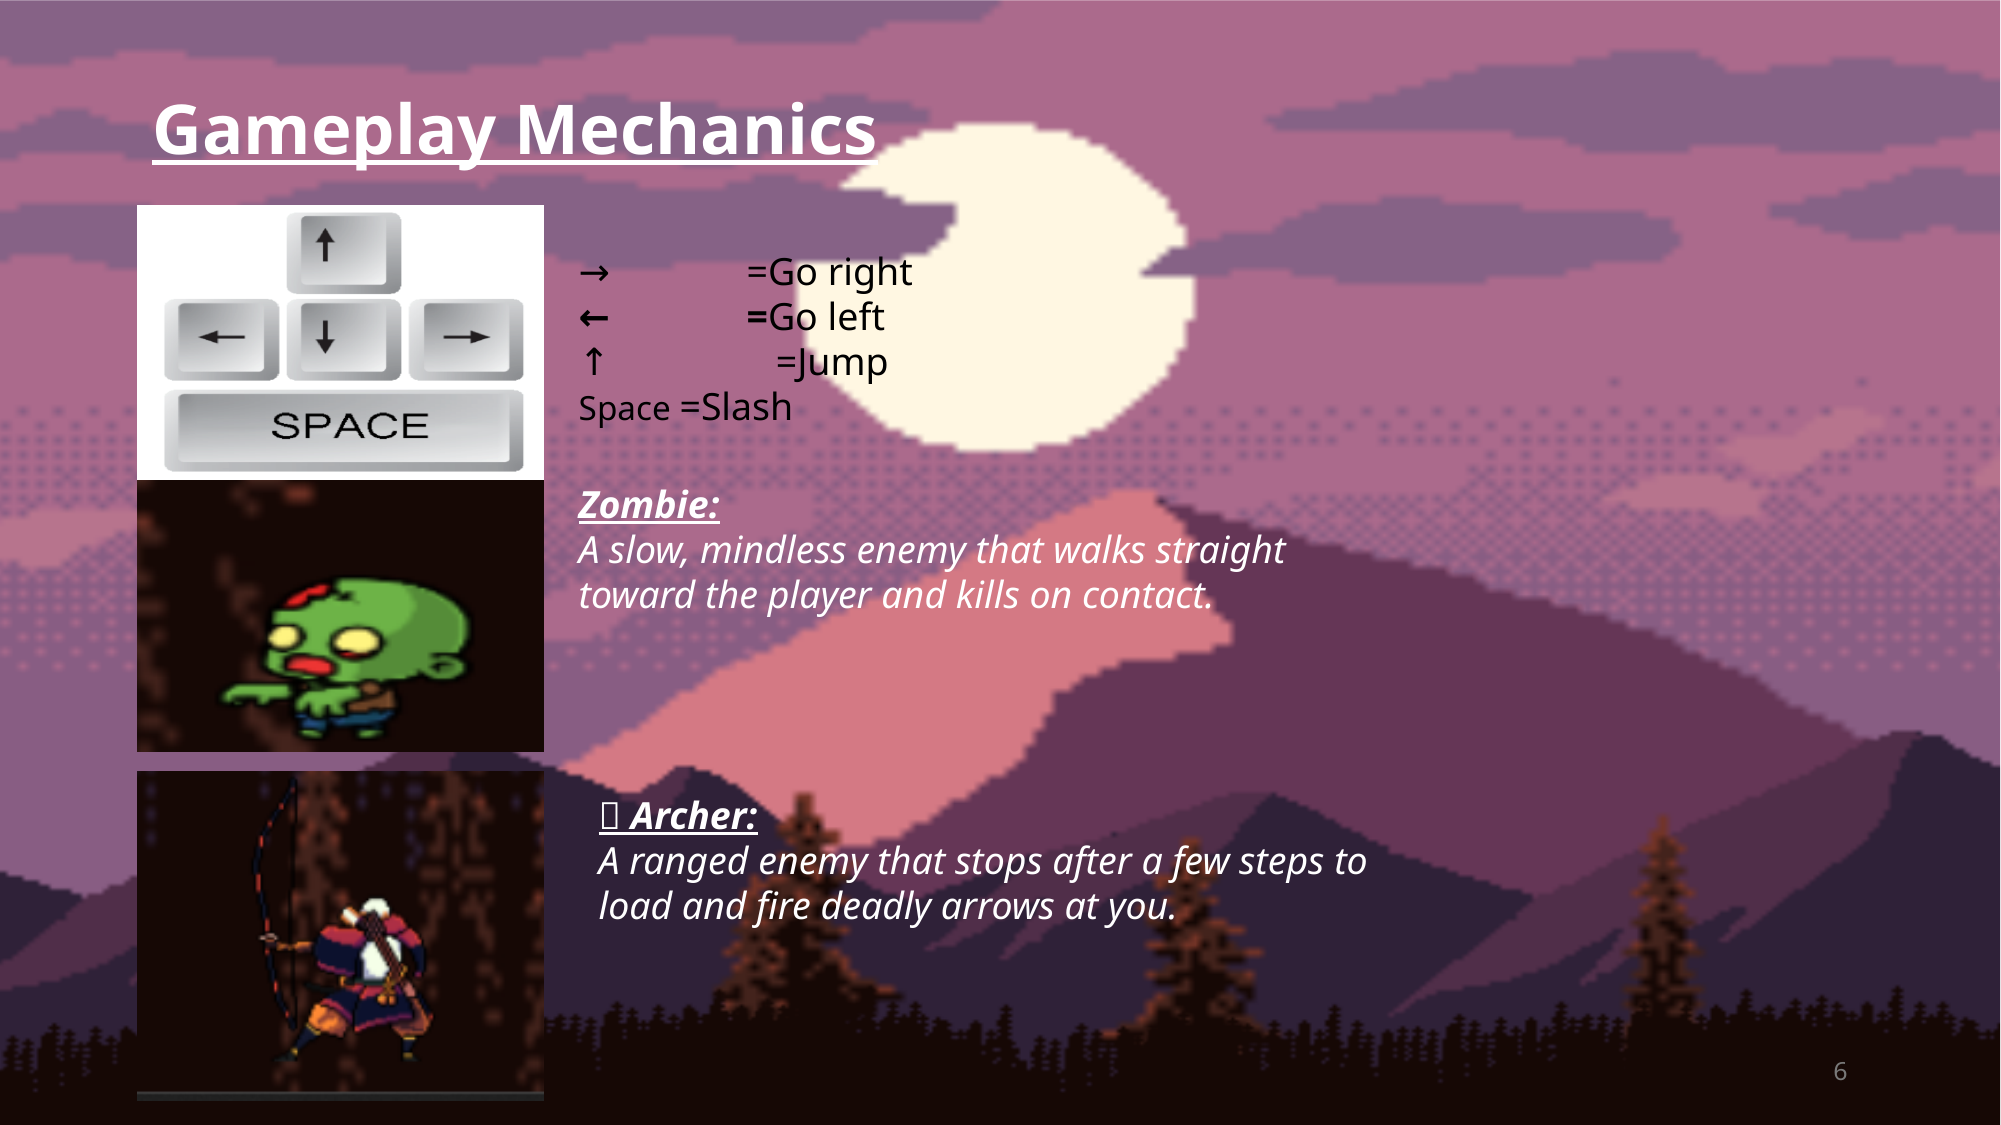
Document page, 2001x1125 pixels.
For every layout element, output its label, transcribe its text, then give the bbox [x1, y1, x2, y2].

slide_number 6 [1412, 1042, 1863, 1103]
text_box 🏹 Archer: A ranged enemy that stops after a few steps to load and fire deadly arrows at you. [583, 784, 1416, 935]
picture [0, 0, 2001, 1125]
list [136, 204, 545, 479]
text_box → =Go right ← =Go left ↑ =Jump Space =Slash [563, 240, 1112, 436]
title Gameplay Mechanics [137, 59, 1863, 206]
text_box Zombie: A slow, mindless enemy that walks straight toward the player and kills on contact. [563, 473, 1376, 624]
